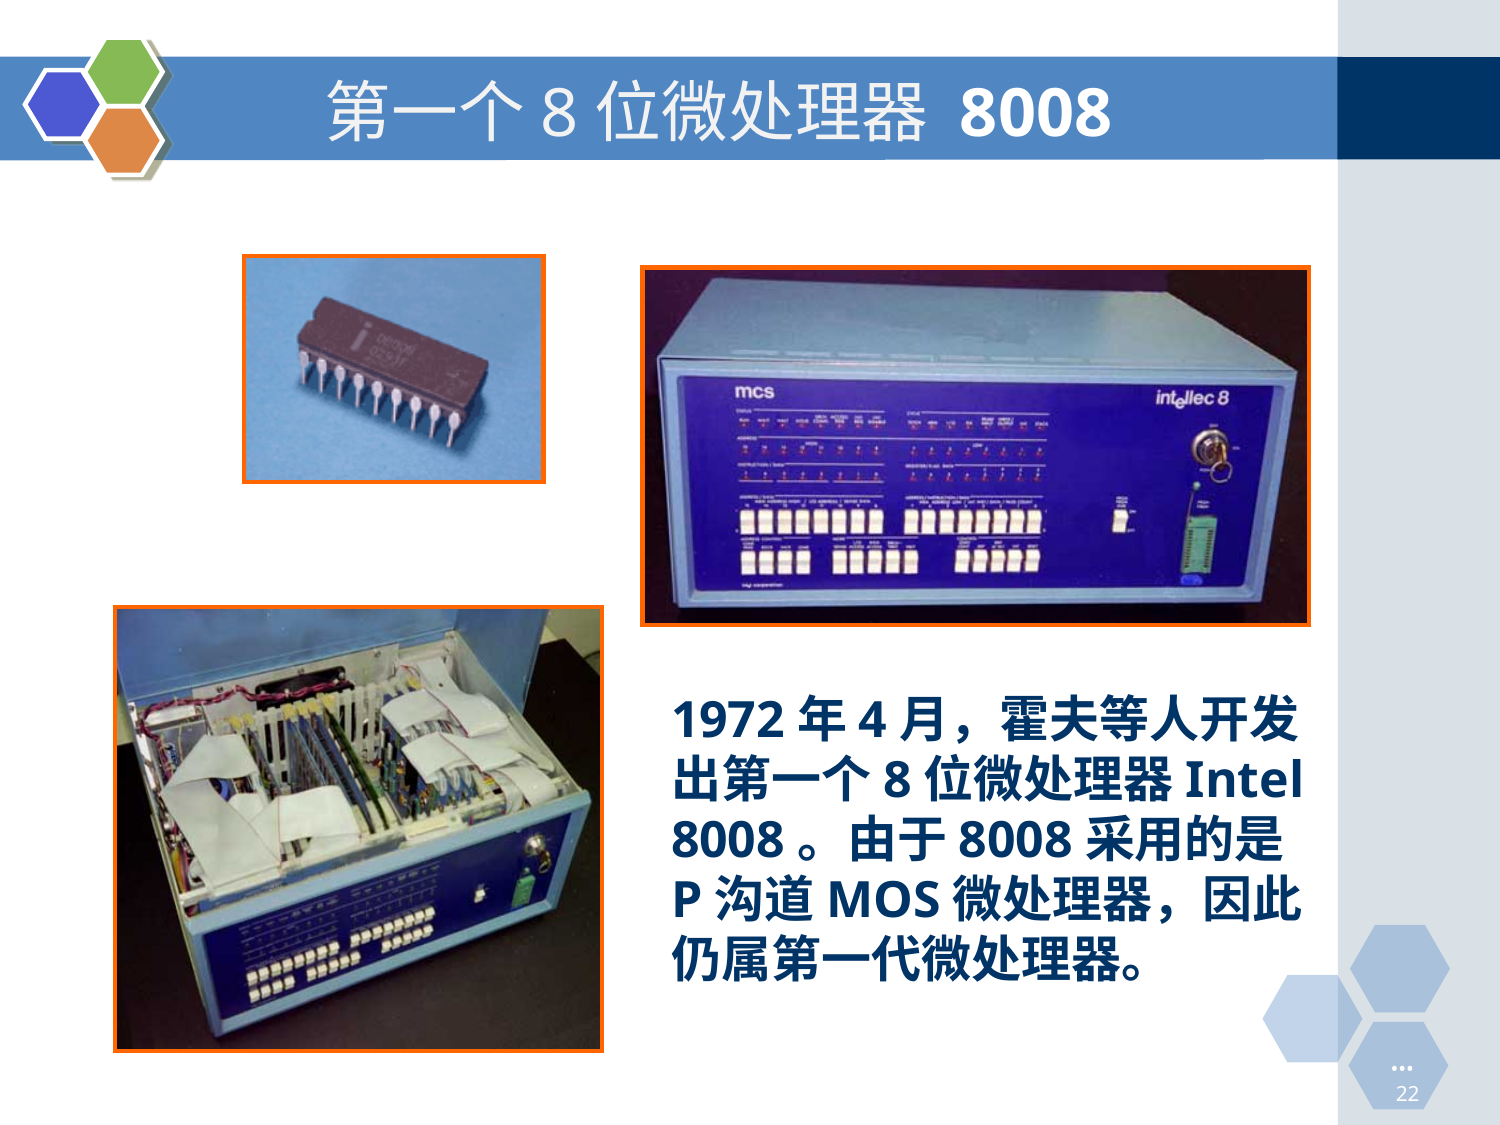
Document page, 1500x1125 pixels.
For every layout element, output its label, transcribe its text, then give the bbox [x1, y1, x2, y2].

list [116, 609, 601, 1050]
slide_number ••• 22 [1359, 1047, 1435, 1086]
picture [245, 257, 542, 481]
text_box 1972年4月，霍夫等人开发出第一个8位微处理器Intel 8008。由于8008采用的是P沟道MOS微处理器，因此仍属第一代微处理器。 [656, 679, 1336, 995]
title 第一个8位微处理器 8008 [234, 0, 1204, 221]
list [644, 269, 1308, 624]
